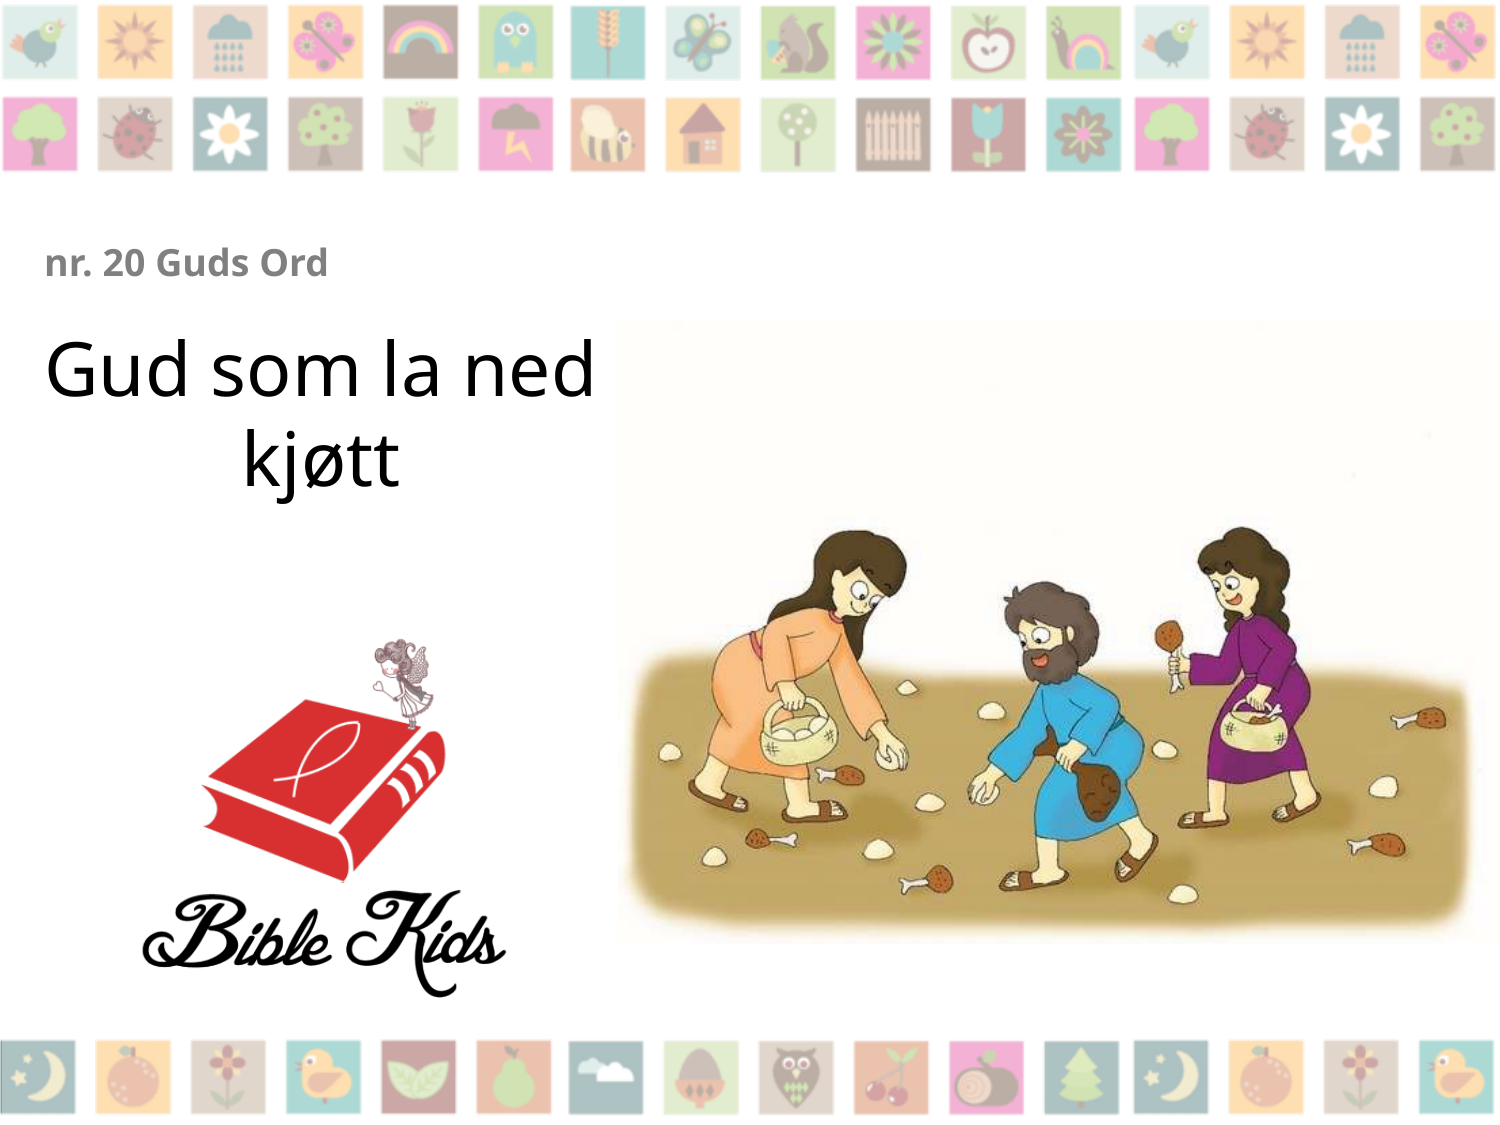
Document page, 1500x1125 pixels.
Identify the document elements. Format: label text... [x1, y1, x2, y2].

text_box nr. 20 Guds Ord [29, 231, 514, 292]
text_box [0, 3, 1500, 181]
picture [117, 600, 544, 1027]
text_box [0, 1028, 1500, 1118]
picture [618, 321, 1500, 945]
text_box Gud som la ned kjøtt [0, 314, 644, 510]
